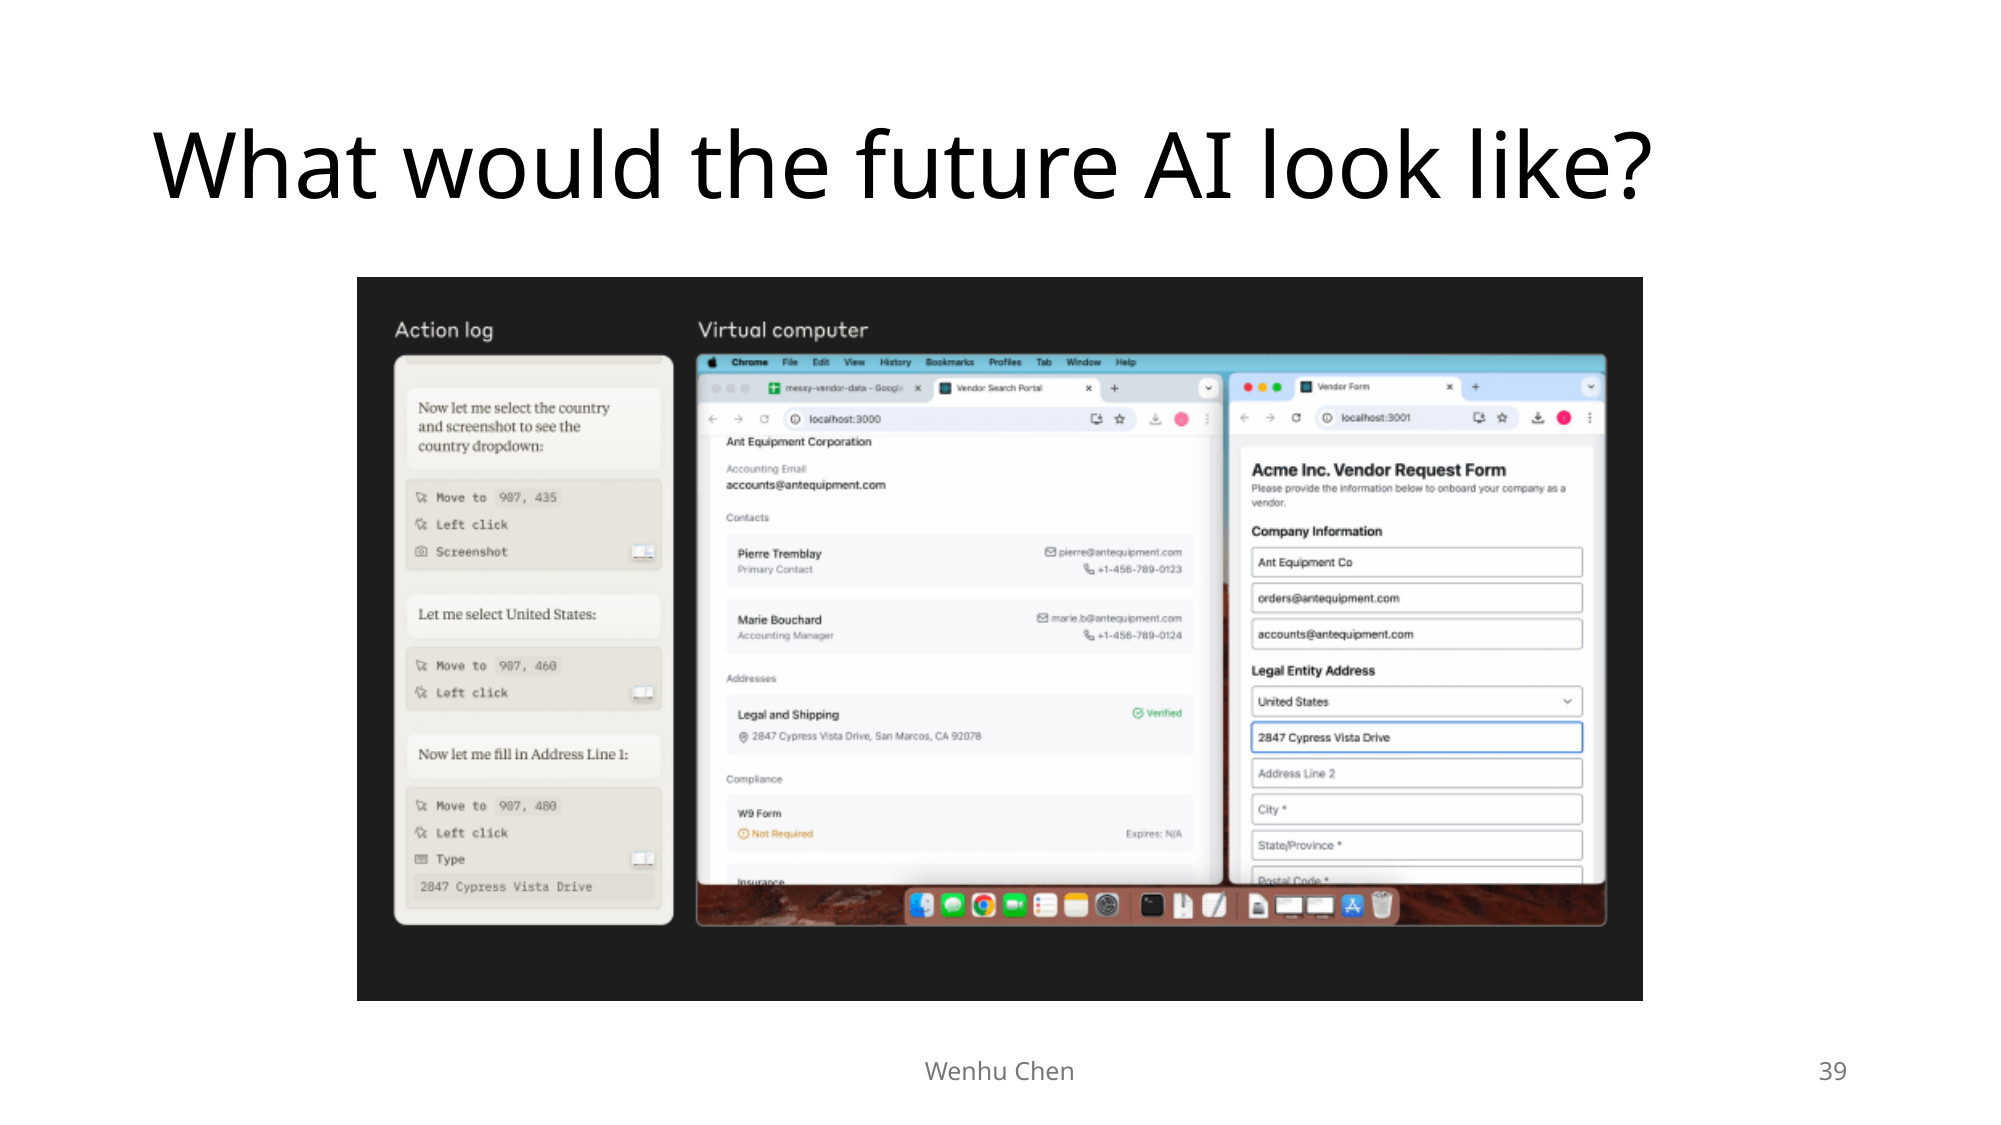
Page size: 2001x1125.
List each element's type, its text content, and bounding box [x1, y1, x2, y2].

title What would the future AI look like? [137, 59, 1863, 278]
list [356, 276, 1644, 1001]
footer Wenhu Chen [662, 1042, 1338, 1103]
slide_number 39 [1412, 1042, 1863, 1103]
